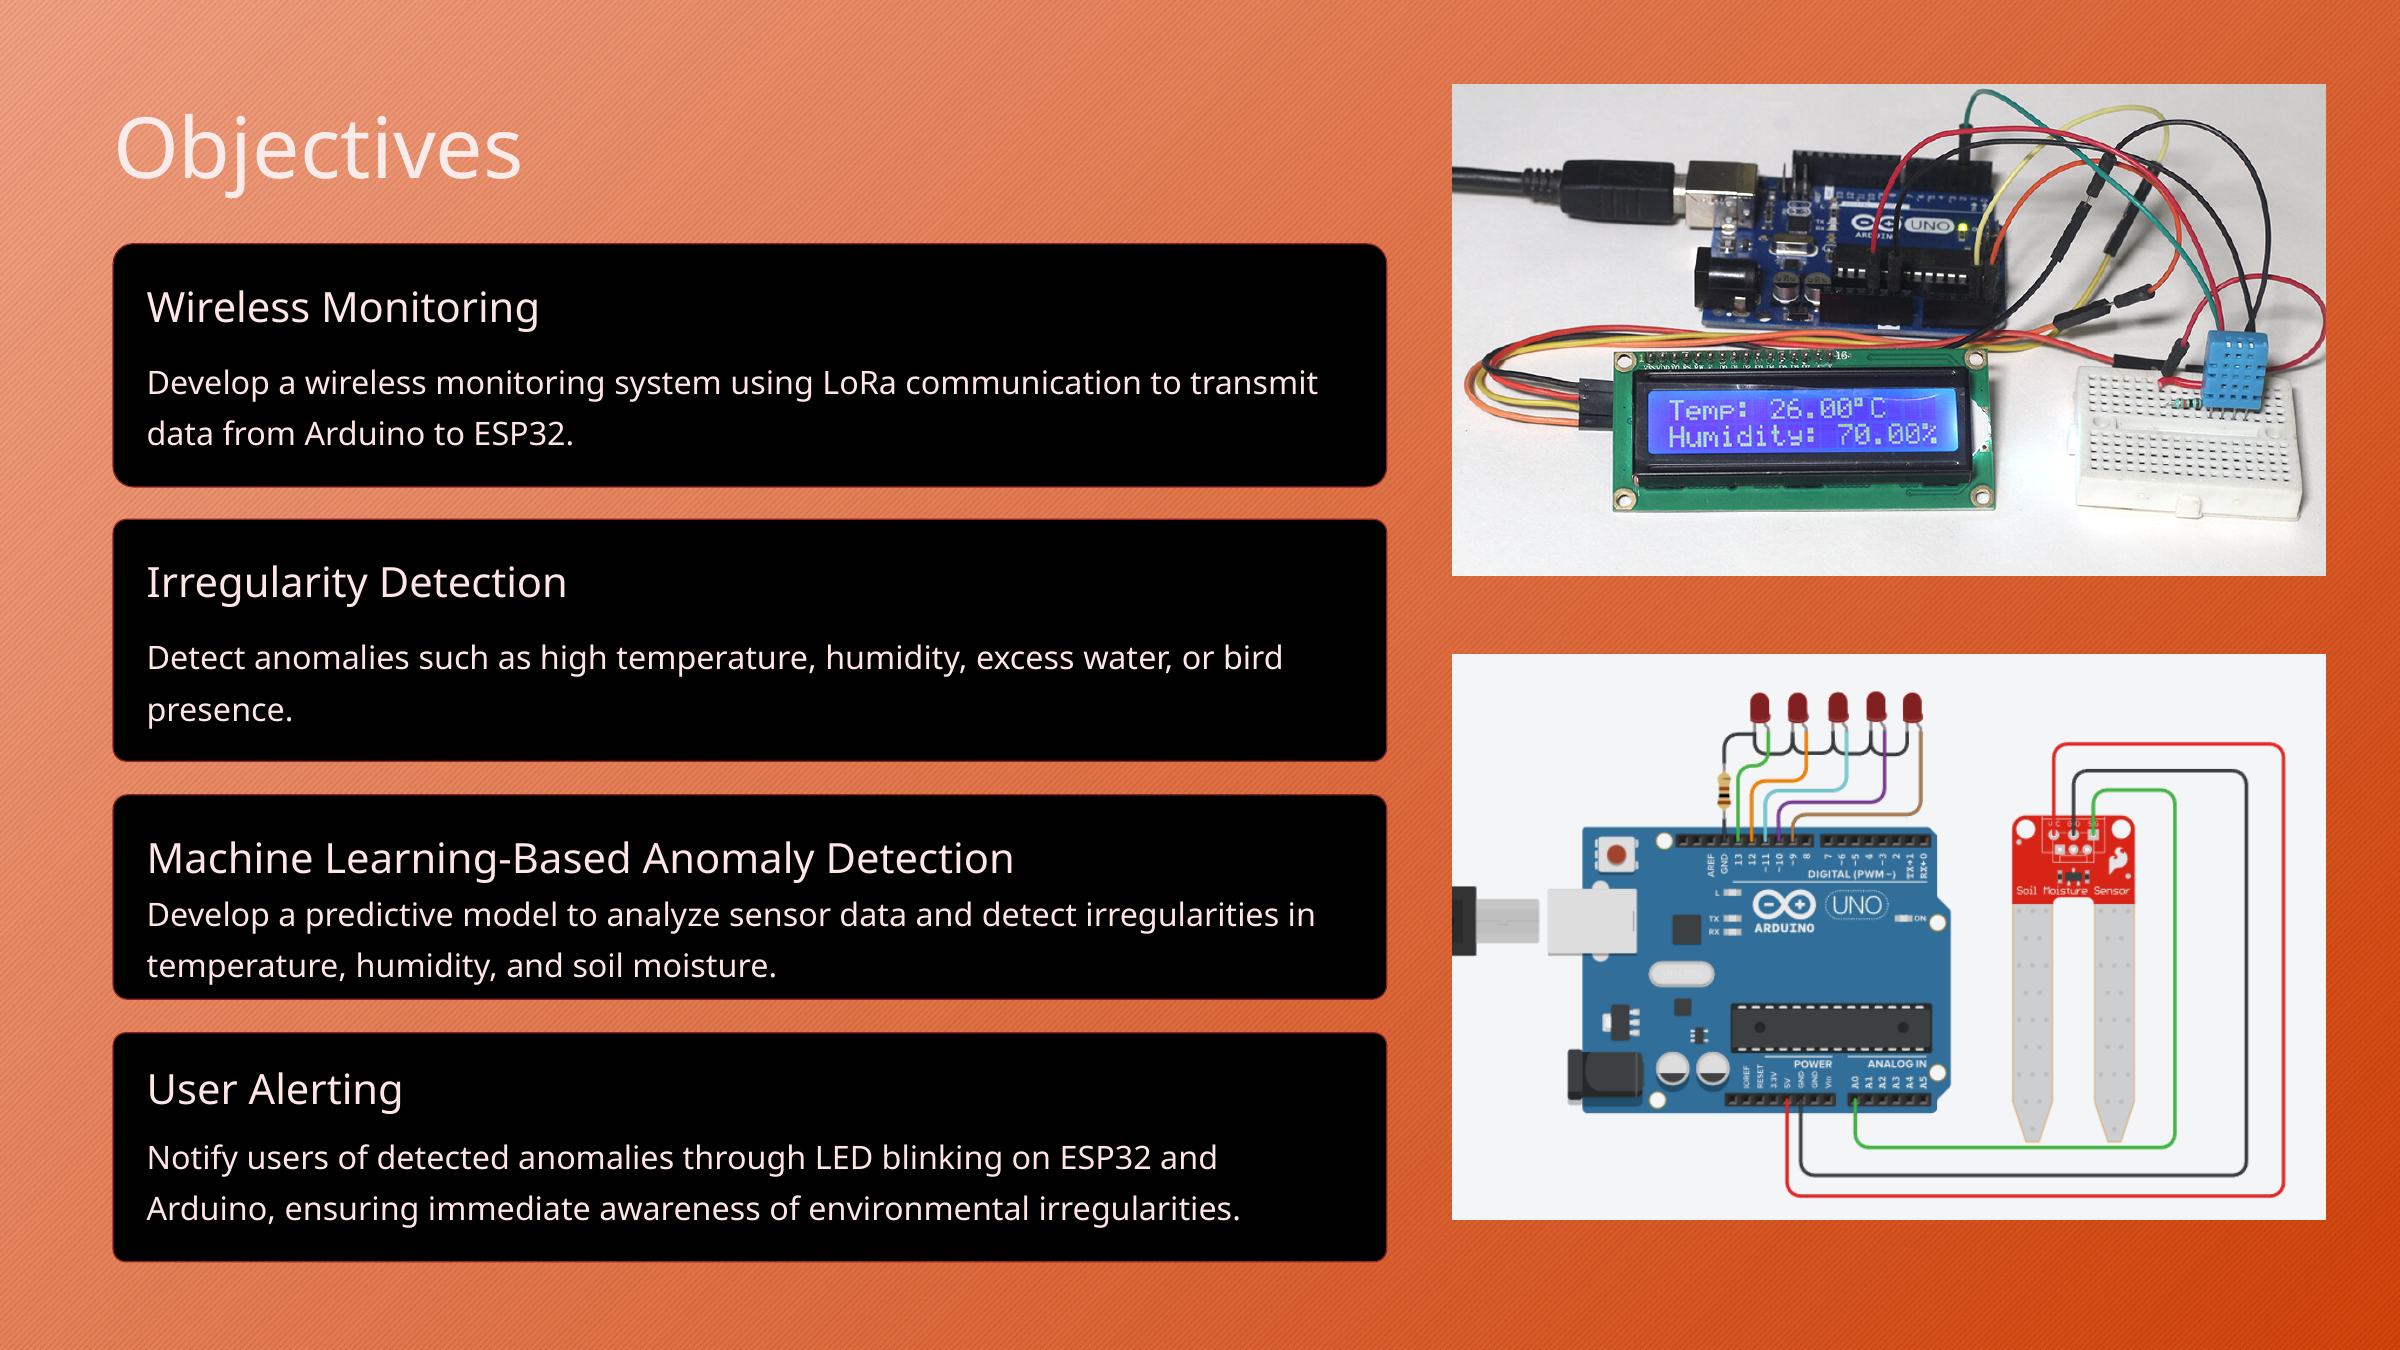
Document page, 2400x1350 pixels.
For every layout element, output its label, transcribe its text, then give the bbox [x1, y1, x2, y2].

text_box Detect anomalies such as high temperature, humidity, excess water, or bird presence. [146, 625, 1354, 729]
text_box Objectives [113, 88, 965, 196]
text_box [113, 519, 1387, 762]
text_box Irregularity Detection [146, 552, 708, 607]
text_box Develop a wireless monitoring system using LoRa communication to transmit data from Arduino to ESP32. [146, 349, 1354, 454]
text_box User Alerting [146, 1059, 573, 1113]
text_box Machine Learning-Based Anomaly Detection [146, 828, 855, 881]
picture [1452, 653, 2326, 1220]
picture [1452, 84, 2326, 577]
text_box [113, 1032, 1387, 1262]
text_box Wireless Monitoring [146, 277, 651, 331]
text_box [113, 243, 1387, 487]
text_box Develop a predictive model to analyze sensor data and detect irregularities in temperature, humidity, and soil moisture. [146, 881, 1354, 1032]
text_box Notify users of detected anomalies through LED blinking on ESP32 and Arduino, ensuring immediate awareness of environmental irregularities. [146, 1124, 1354, 1229]
text_box [113, 794, 1387, 1000]
